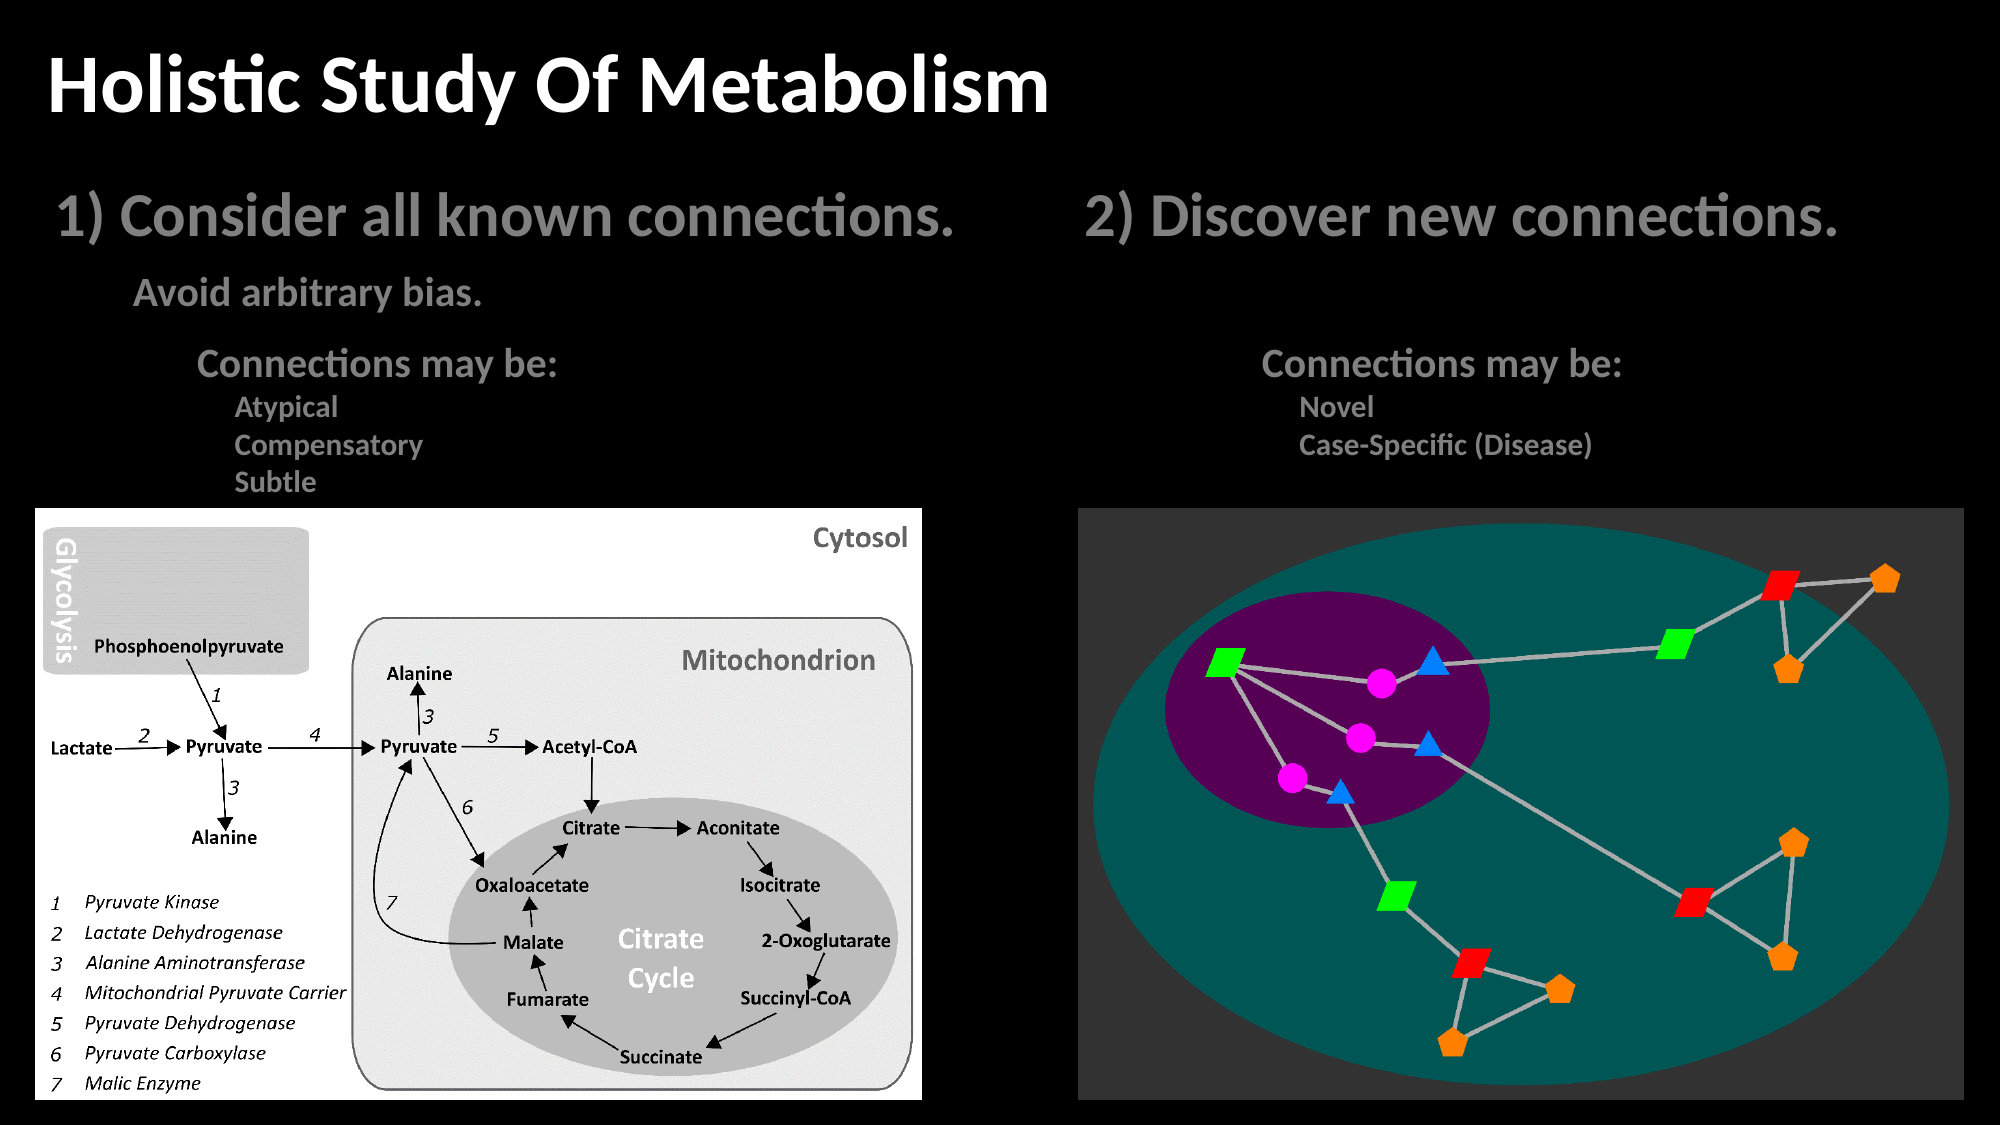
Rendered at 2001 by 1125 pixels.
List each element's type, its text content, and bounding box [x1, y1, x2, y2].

picture [1078, 508, 1964, 1100]
text_box Connections may be: Novel Case-Specific (Disease) [1247, 328, 1777, 469]
picture [35, 508, 922, 1100]
text_box Connections may be: Atypical Compensatory Subtle [182, 328, 712, 506]
text_box Holistic Study Of Metabolism [33, 21, 1435, 137]
text_box Avoid arbitrary bias. [118, 256, 648, 322]
text_box 1) Consider all known connections. [39, 166, 978, 257]
text_box 2) Discover new connections. [1069, 166, 1858, 257]
